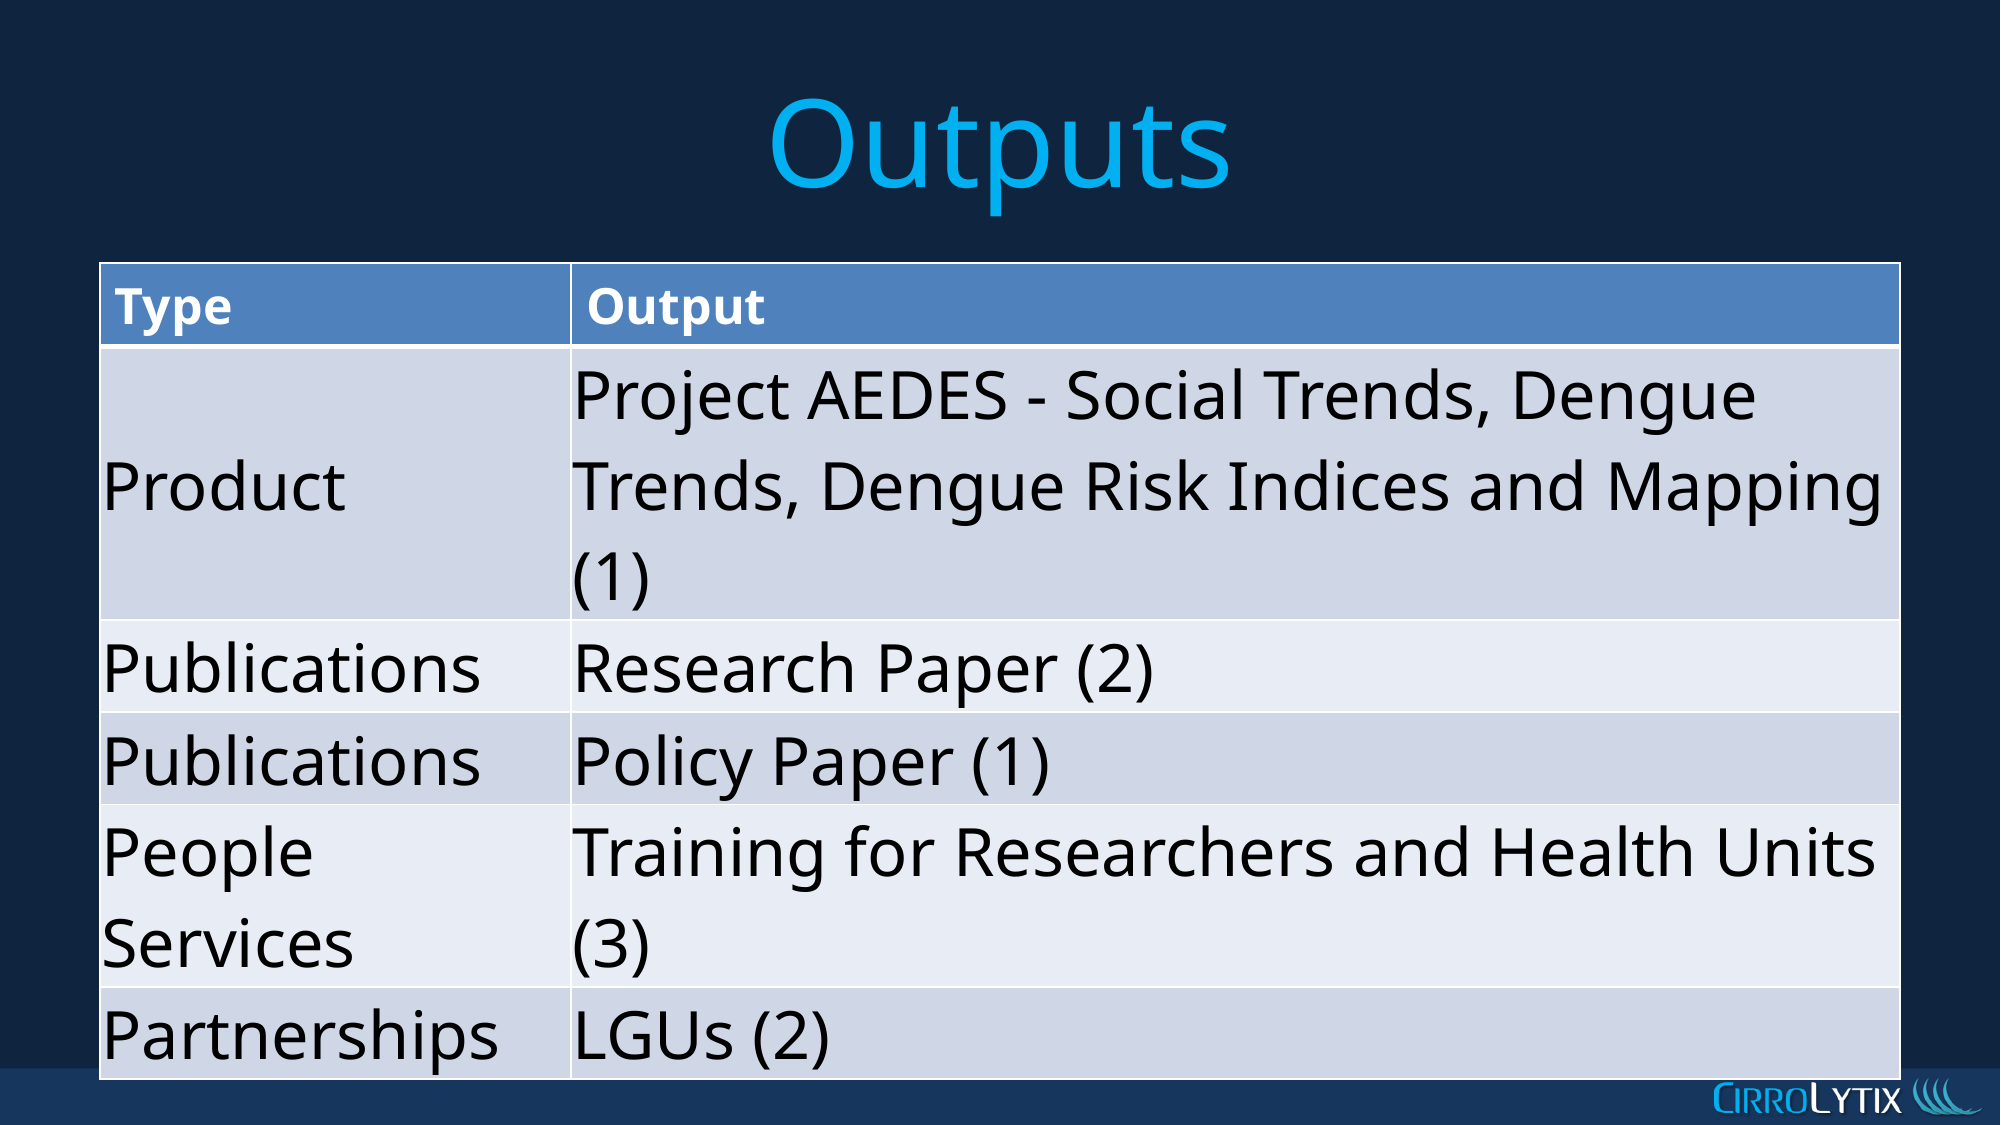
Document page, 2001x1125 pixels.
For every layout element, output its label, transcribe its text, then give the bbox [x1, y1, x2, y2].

table_cell Publications [101, 713, 570, 804]
title Outputs [99, 45, 1900, 233]
table_cell Partnerships [101, 988, 570, 1078]
table_cell People Services [101, 805, 570, 986]
table_cell Product [101, 349, 570, 619]
table_cell Research Paper (2) [572, 621, 1899, 711]
table_header Output [572, 264, 1899, 344]
table_cell Policy Paper (1) [572, 713, 1899, 804]
table_cell Project AEDES - Social Trends, Dengue Trends, Dengue Risk Indices and Mapping (1) [572, 349, 1899, 619]
table_cell Training for Researchers and Health Units (3) [572, 805, 1899, 986]
table_cell LGUs (2) [572, 988, 1899, 1078]
table_cell Publications [101, 621, 570, 711]
picture [1682, 1054, 1983, 1125]
table_header Type [101, 264, 570, 344]
